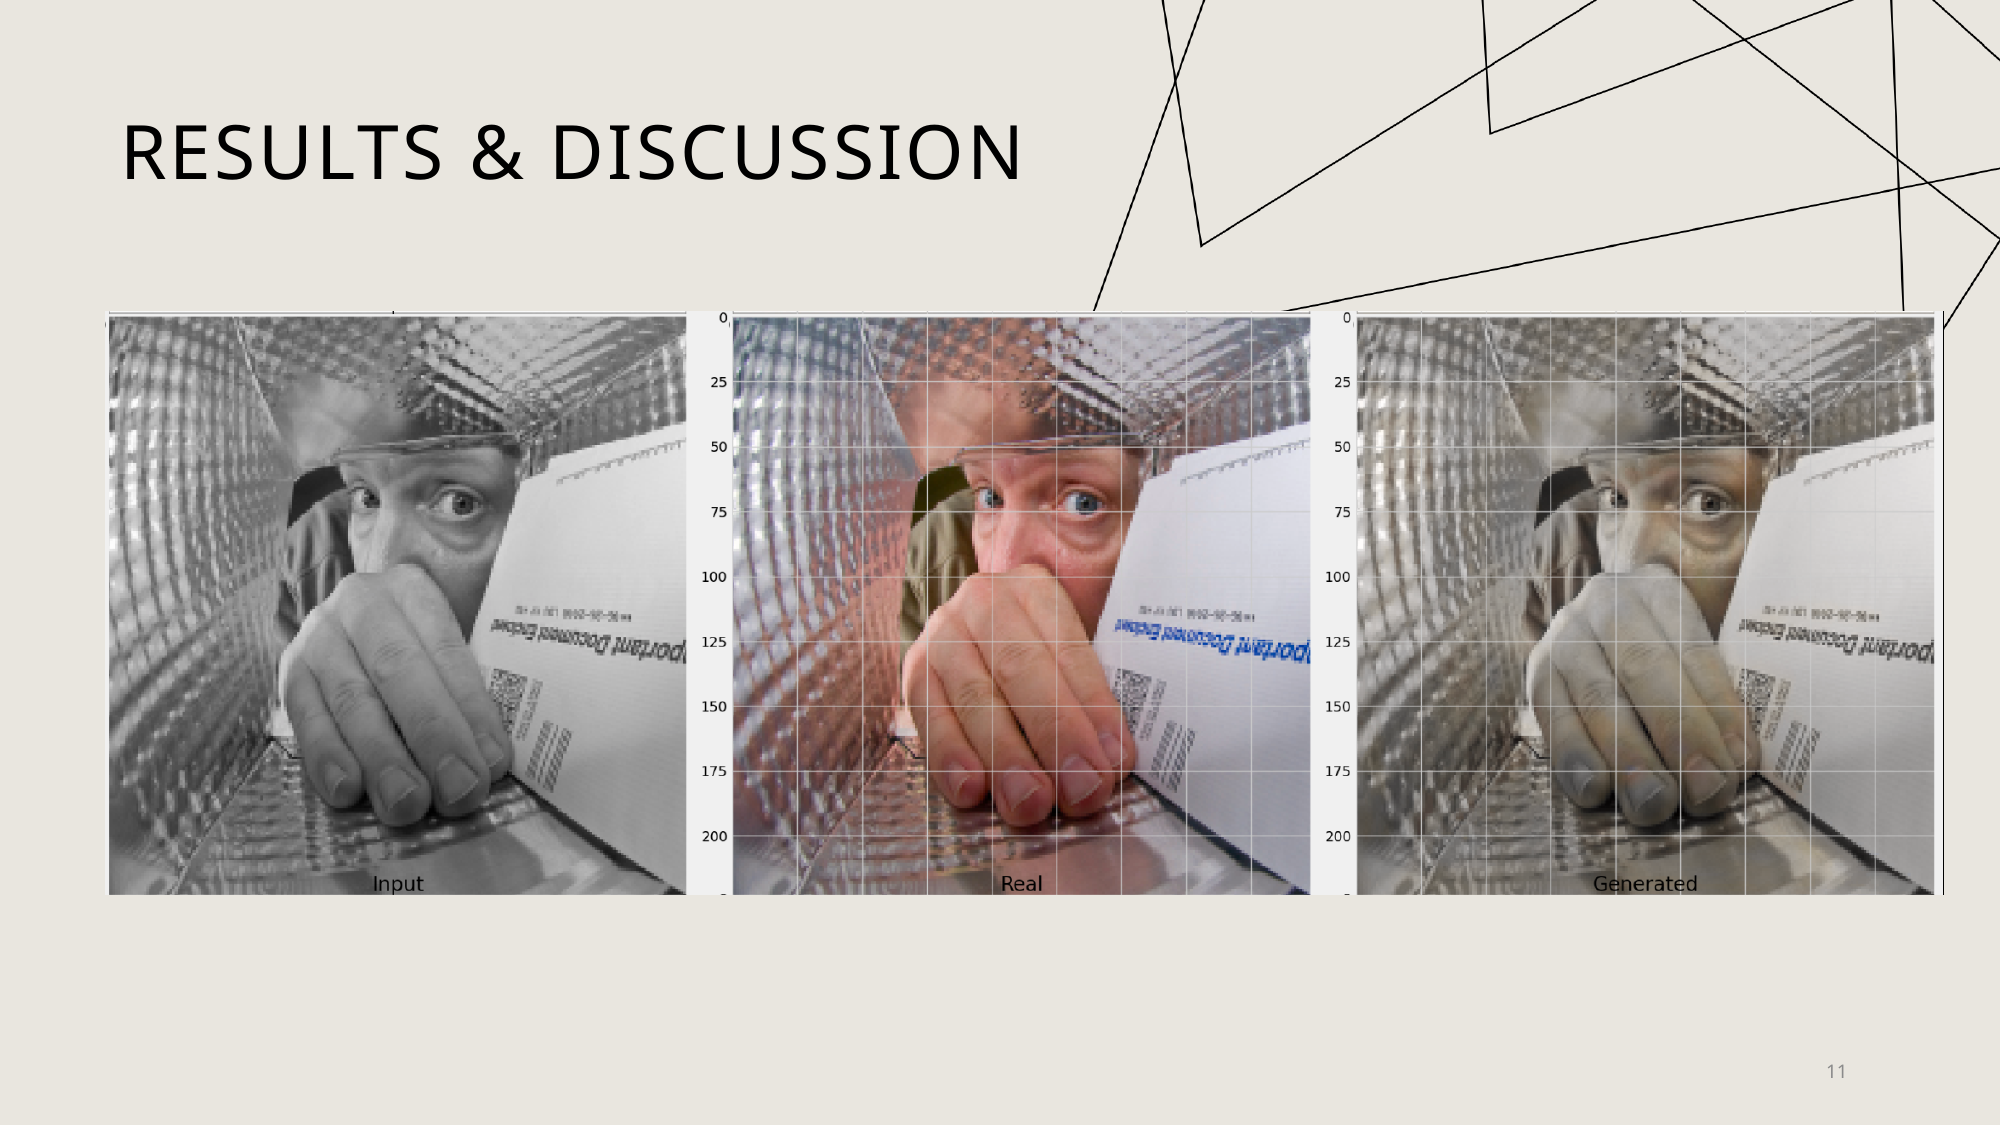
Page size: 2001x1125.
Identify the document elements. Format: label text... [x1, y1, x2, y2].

slide_number 11 [1412, 1042, 1863, 1103]
picture [105, 0, 2000, 895]
text_box Results & Discussion [105, 97, 1096, 203]
